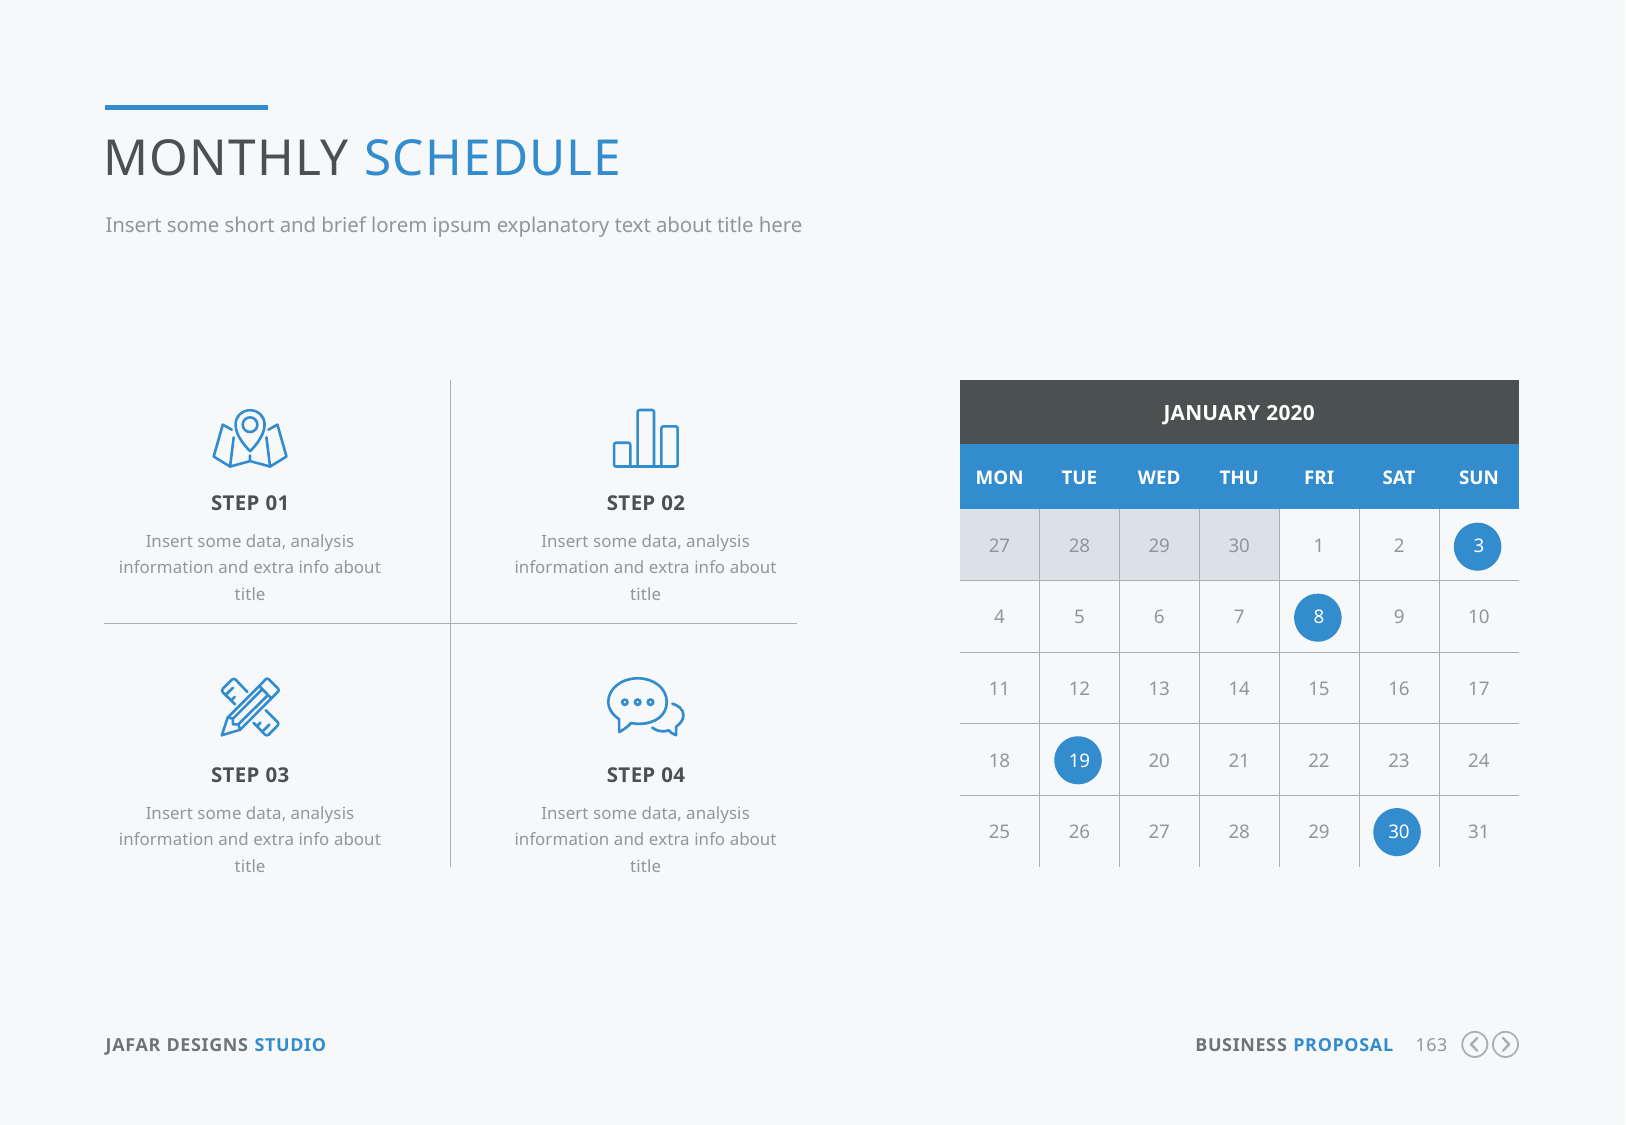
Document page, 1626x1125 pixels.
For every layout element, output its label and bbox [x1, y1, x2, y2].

list [105, 209, 1519, 241]
table_cell [1440, 581, 1519, 652]
text_box [501, 490, 791, 578]
table_cell [1440, 796, 1519, 867]
table_cell [1360, 724, 1439, 795]
text_box [501, 762, 791, 850]
table_cell [1040, 724, 1119, 795]
text_box [105, 490, 395, 578]
table_cell [960, 796, 1039, 867]
table_cell [960, 444, 1519, 580]
table_header [960, 380, 1519, 444]
table_cell [960, 581, 1039, 652]
table_cell [1120, 653, 1199, 723]
table_cell [1440, 724, 1519, 795]
table_cell [1360, 796, 1439, 867]
text_box [220, 676, 281, 737]
table_cell [1440, 653, 1519, 723]
table_cell [1200, 581, 1279, 652]
text_box [612, 408, 679, 468]
table_cell [1280, 796, 1359, 867]
table_cell [1280, 581, 1359, 652]
text_box [103, 379, 798, 868]
table_cell [1280, 724, 1359, 795]
table_cell [1360, 581, 1439, 652]
table_cell [1120, 724, 1199, 795]
table_cell [1280, 653, 1359, 723]
table_cell [1040, 653, 1119, 723]
text_box [606, 676, 685, 737]
table_cell [1120, 796, 1199, 867]
table_cell [960, 724, 1039, 795]
table_cell [1200, 796, 1279, 867]
text_box [105, 762, 395, 850]
text_box [212, 408, 288, 468]
list [103, 125, 1518, 188]
table_cell [960, 653, 1039, 723]
table_cell [1040, 581, 1119, 652]
table_cell [1200, 724, 1279, 795]
table_cell [1360, 653, 1439, 723]
table_cell [1200, 653, 1279, 723]
table_cell [1040, 796, 1119, 867]
table_cell [1120, 581, 1199, 652]
